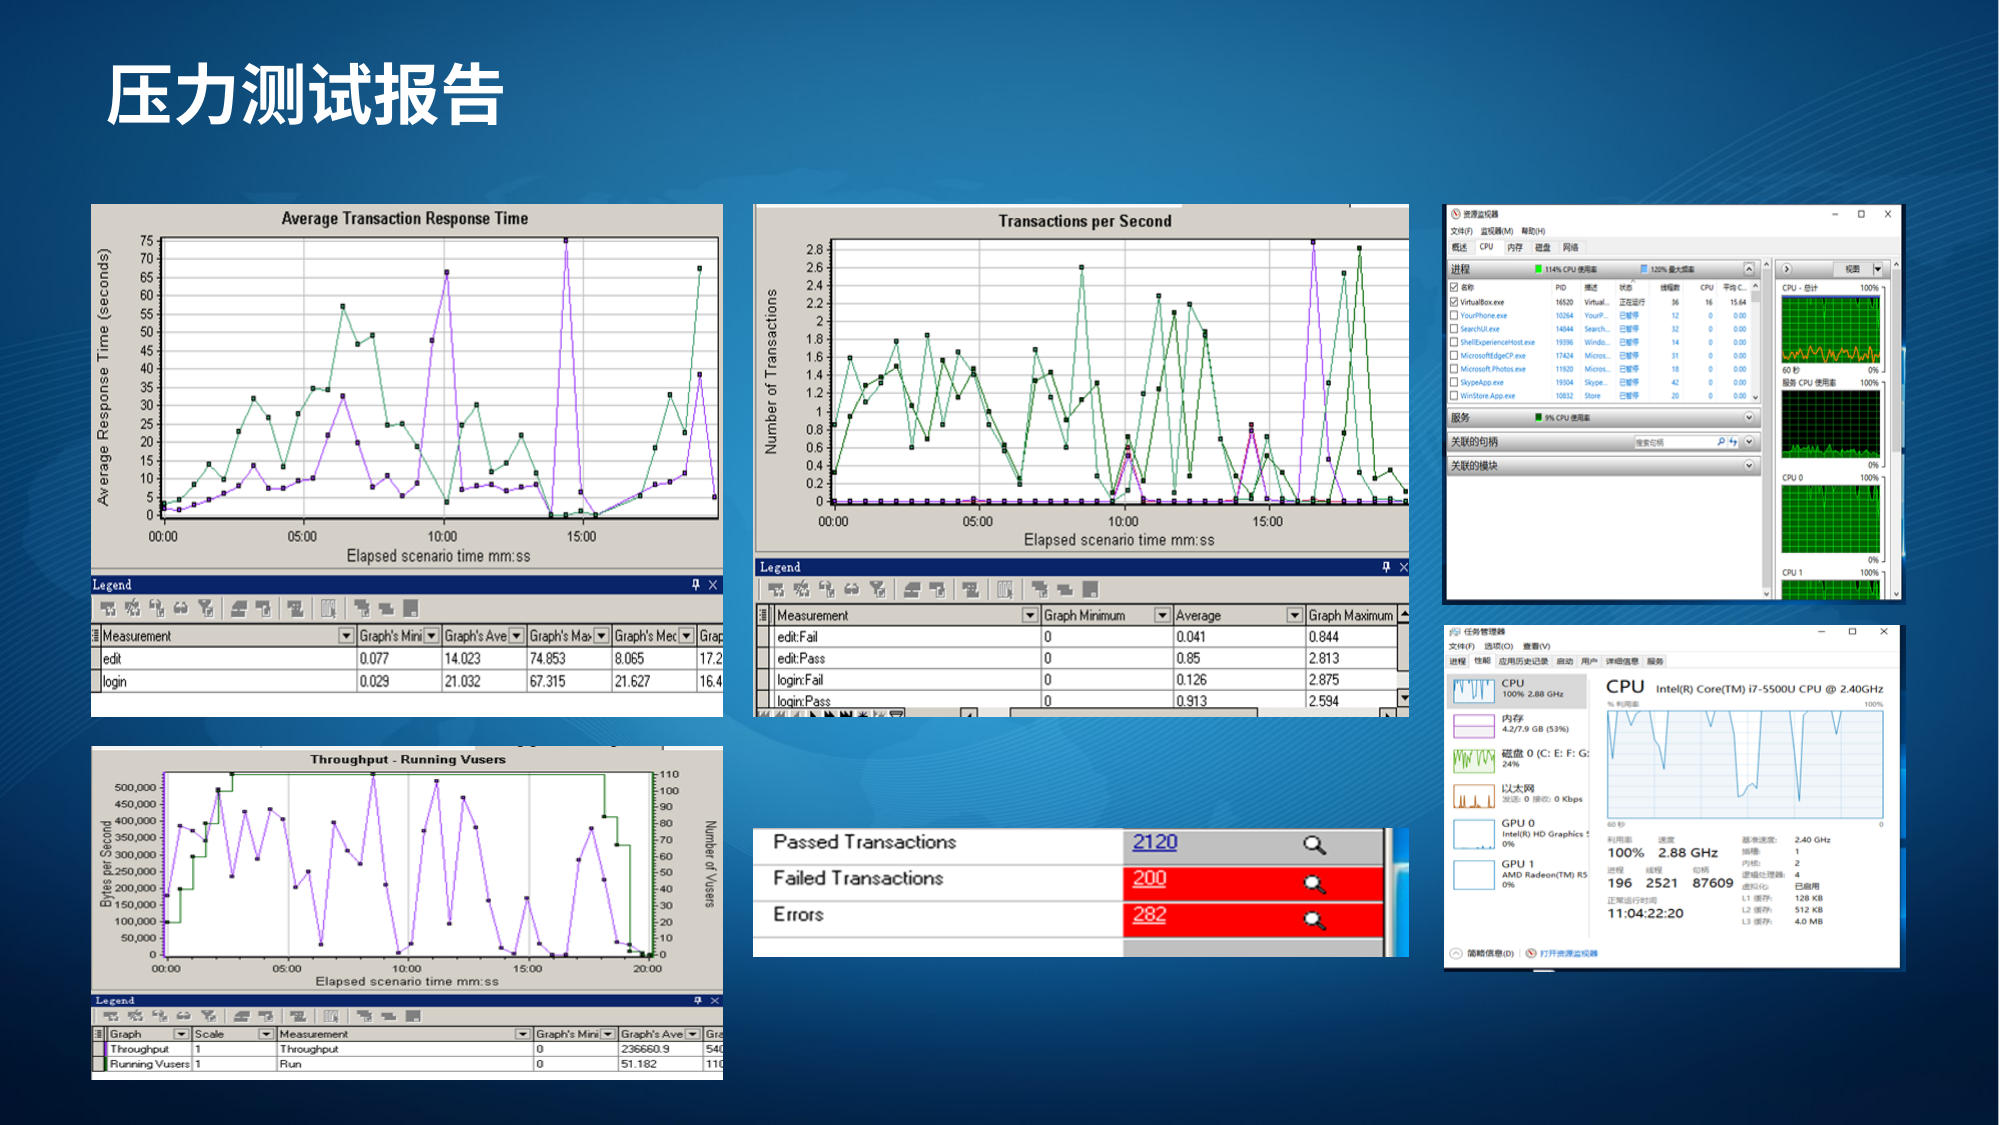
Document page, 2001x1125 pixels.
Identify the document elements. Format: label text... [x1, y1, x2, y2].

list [1444, 625, 1906, 972]
title 压力测试报告 [91, 26, 1906, 142]
picture [0, 0, 1999, 1125]
